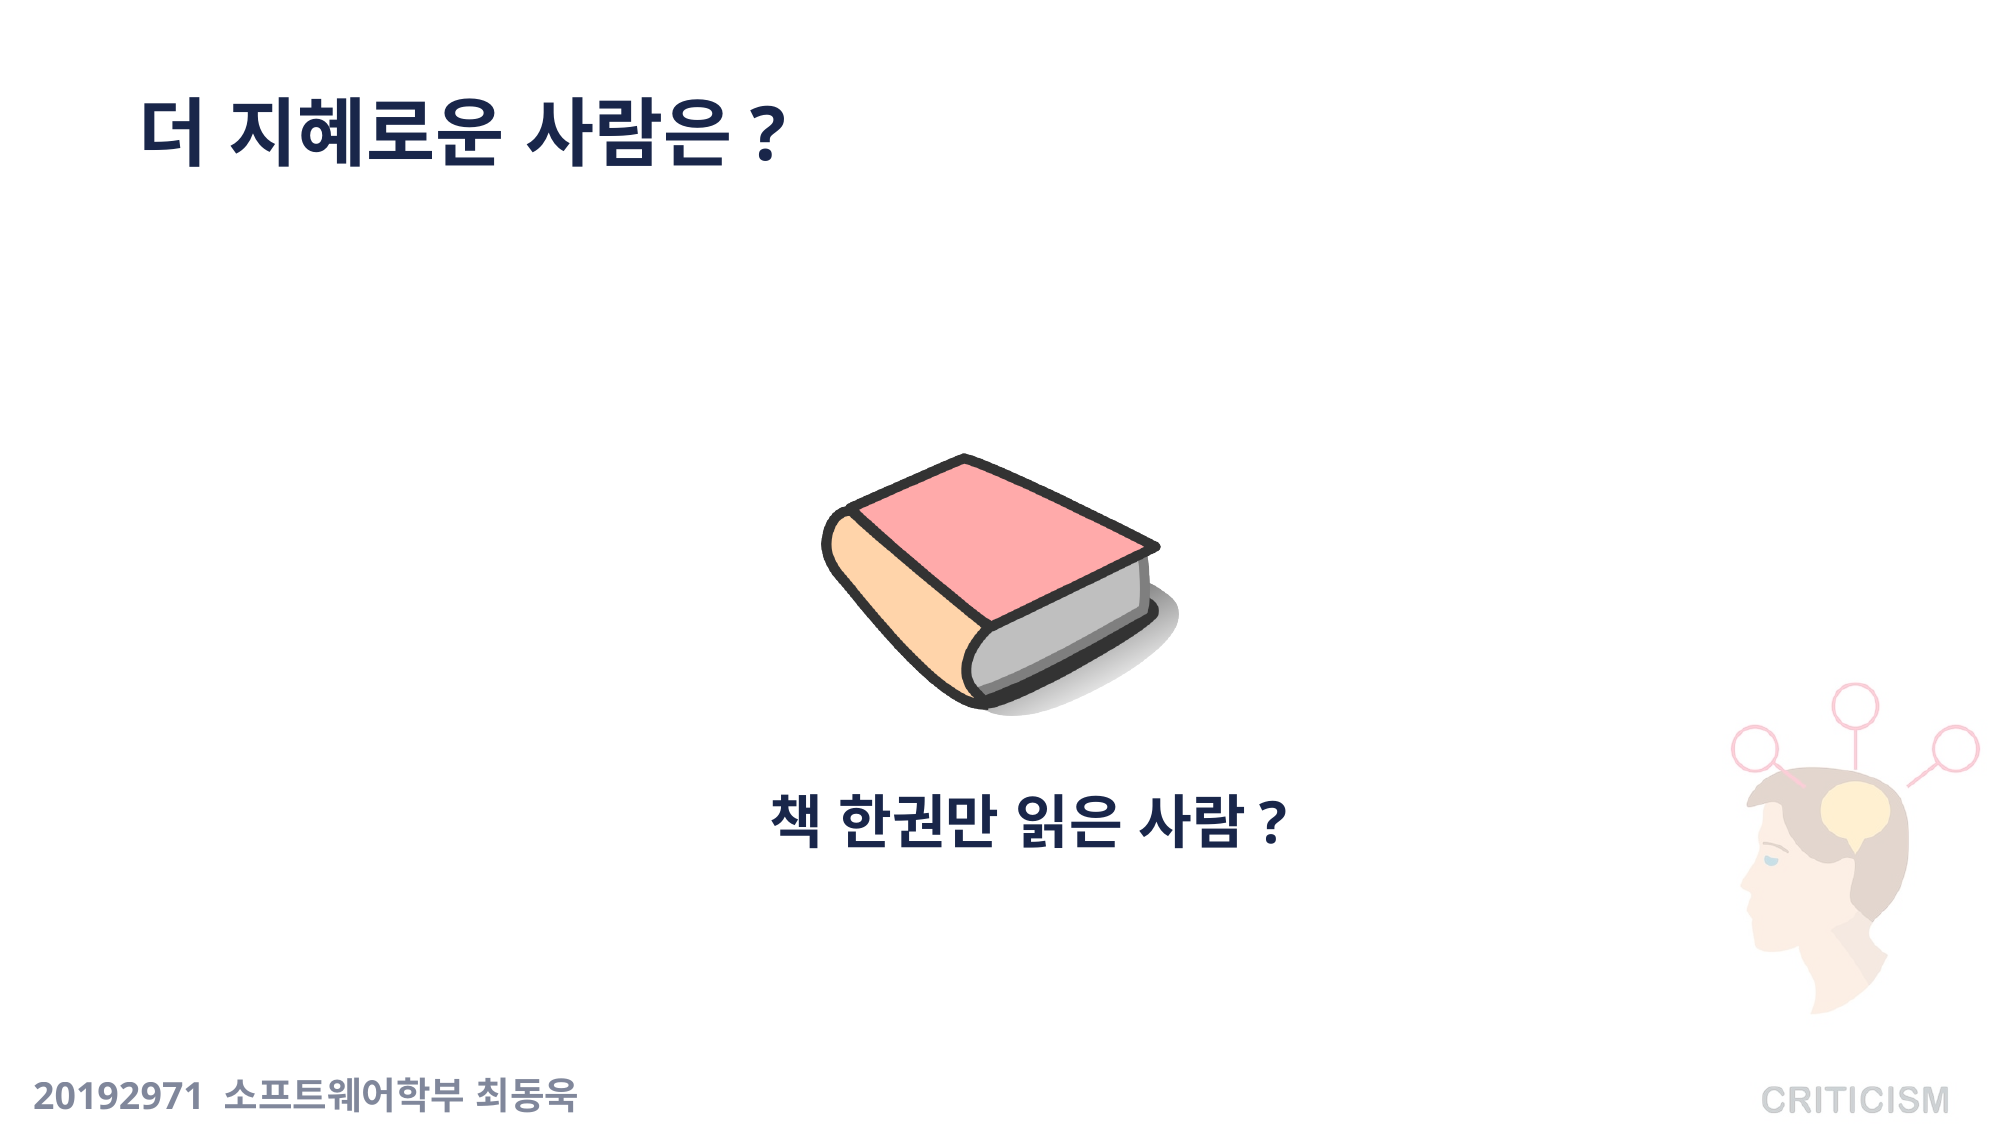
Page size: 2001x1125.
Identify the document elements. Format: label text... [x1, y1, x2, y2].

picture [821, 453, 1179, 716]
text_box 책 한권만 읽은 사람? [153, 777, 1698, 863]
text_box 20192971 소프트웨어학부 최동욱 [0, 1064, 641, 1125]
picture [1698, 667, 2000, 1125]
text_box 더 지혜로운 사람은? [123, 77, 1819, 183]
